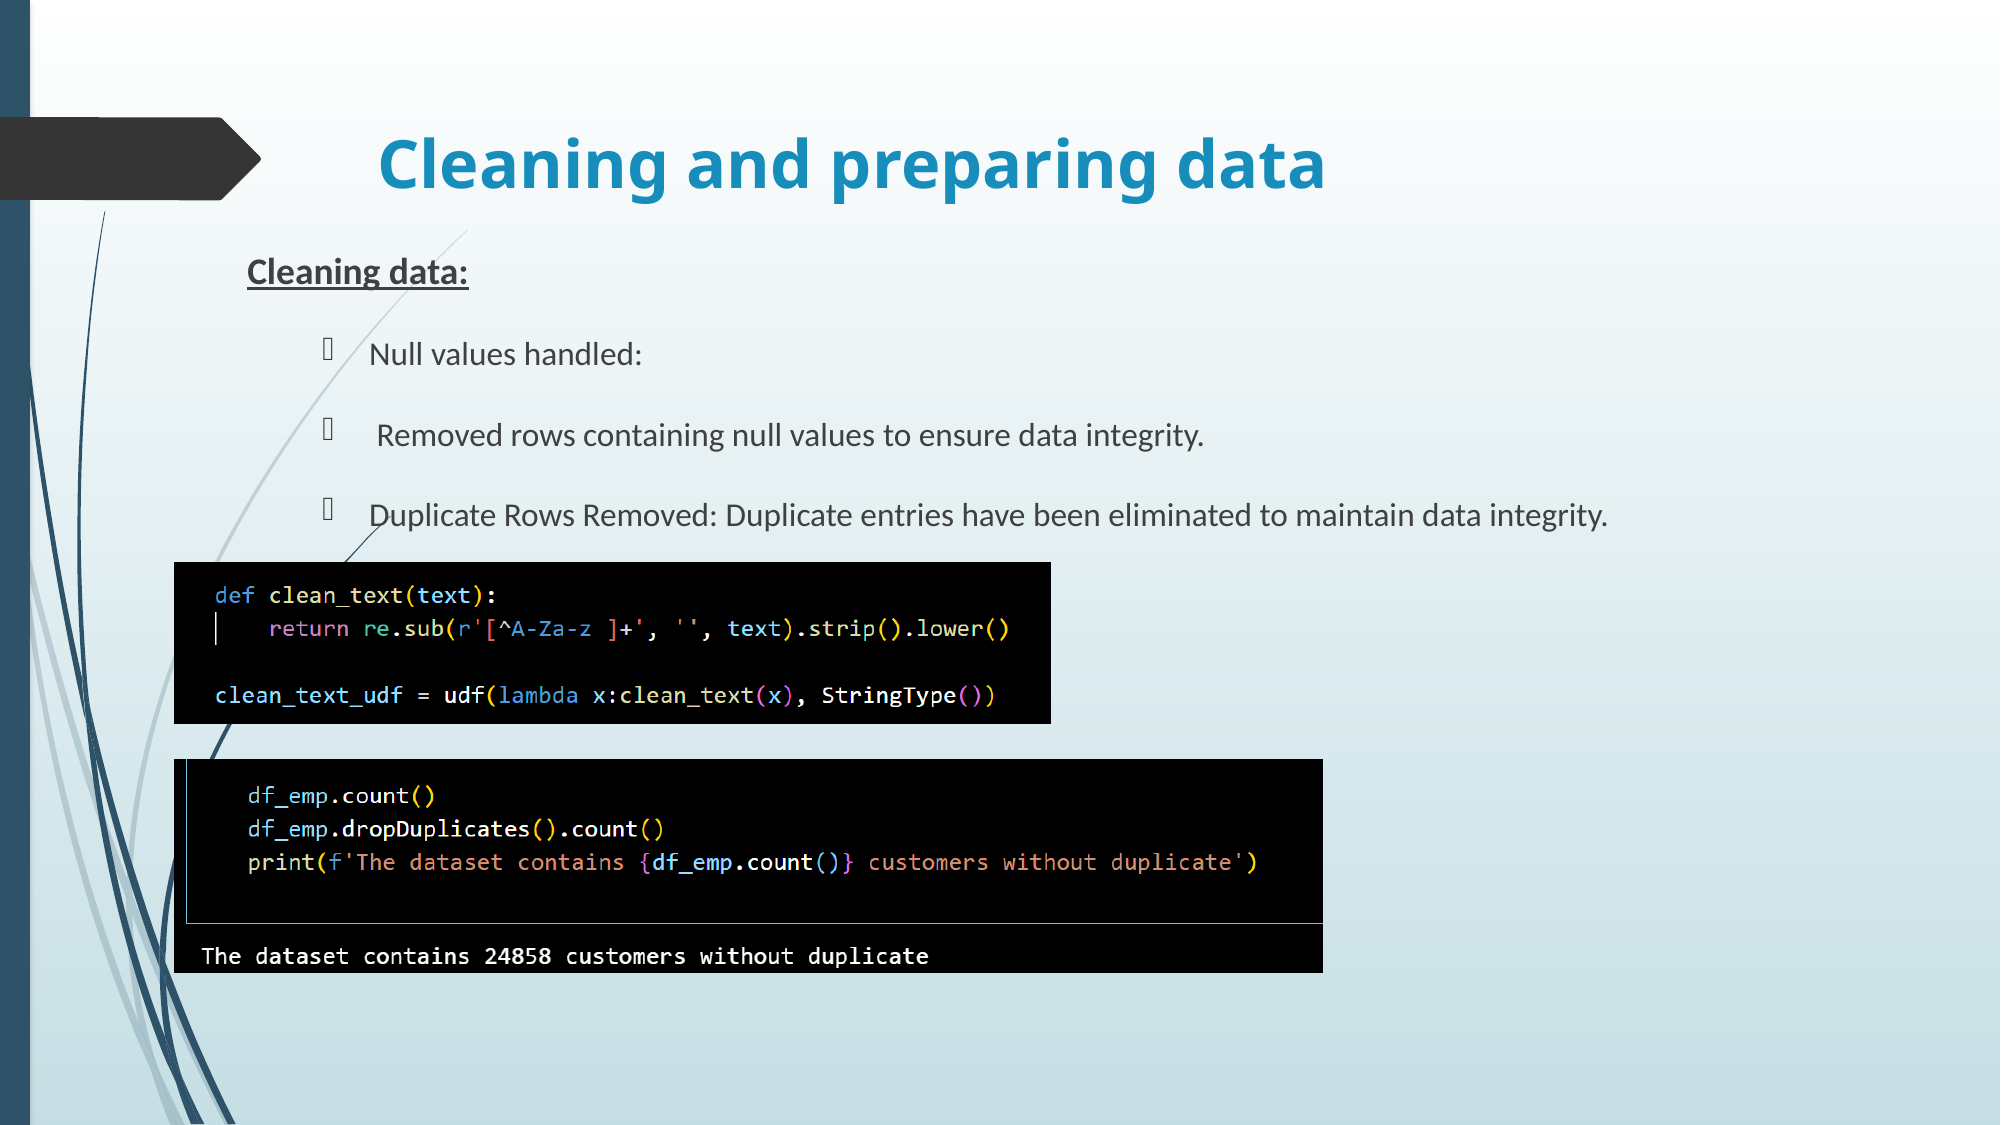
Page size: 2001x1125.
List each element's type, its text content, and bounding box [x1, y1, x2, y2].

list Cleaning data: Null values ​​handled: Removed rows containing null values ​​to ensure data integrity. Duplicate Rows Removed: Duplicate entries have been eliminated to maintain data integrity. [213, 232, 1888, 1084]
picture [174, 562, 1051, 724]
picture [174, 759, 1323, 973]
title Cleaning and preparing data [287, 57, 1772, 261]
